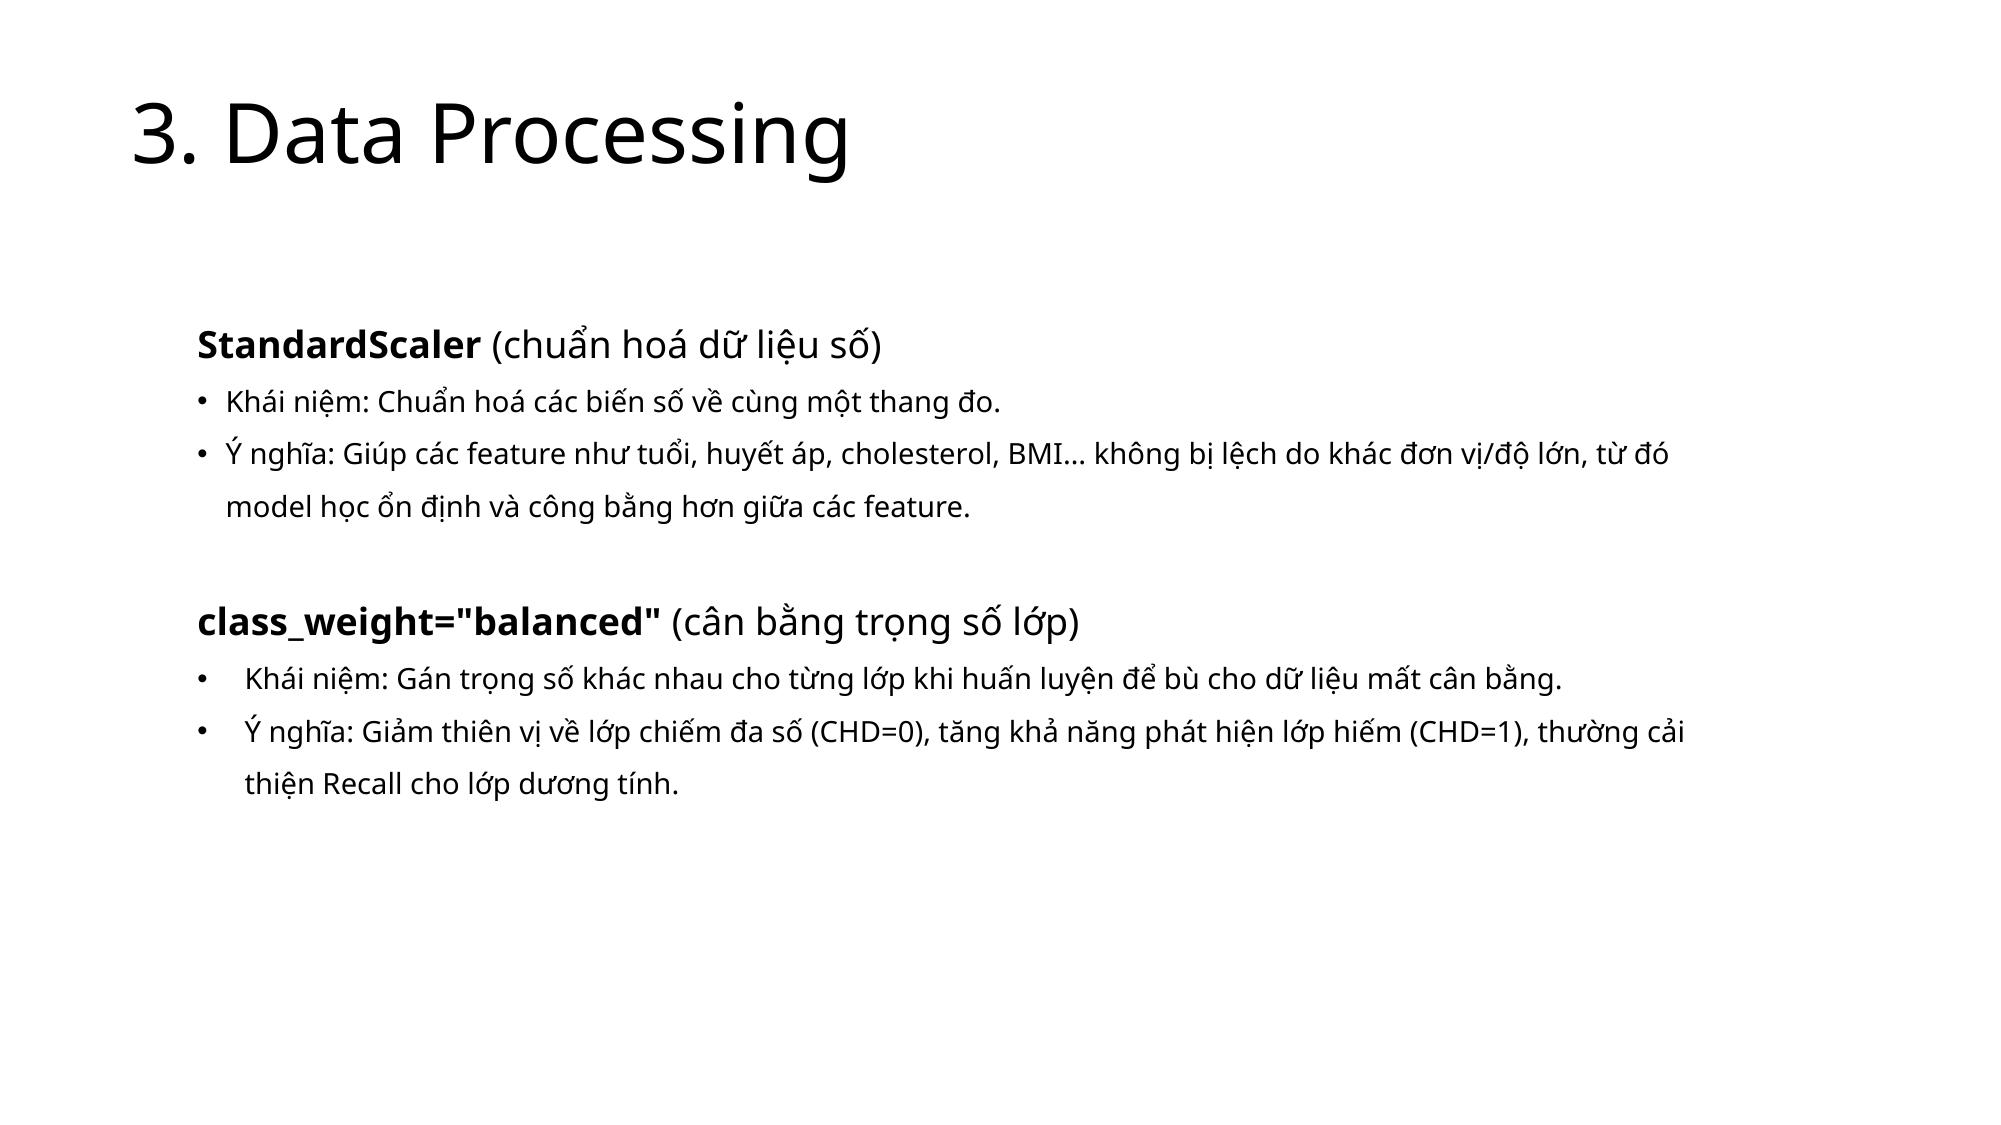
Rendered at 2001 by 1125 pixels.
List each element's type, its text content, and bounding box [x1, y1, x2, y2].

text_box 3. Data Processing [116, 89, 1090, 171]
text_box StandardScaler (chuẩn hoá dữ liệu số) Khái niệm: Chuẩn hoá các biến số về cùng một thang đo. Ý nghĩa: Giúp các feature như tuổi, huyết áp, cholesterol, BMI… không bị lệch do khác đơn vị/độ lớn, từ đó model học ổn định và công bằng hơn giữa các feature. class_weight="balanced" (cân bằng trọng số lớp) Khái niệm: Gán trọng số khác nhau cho từng lớp khi huấn luyện để bù cho dữ liệu mất cân bằng. Ý nghĩa: Giảm thiên vị về lớp chiếm đa số (CHD=0), tăng khả năng phát hiện lớp hiếm (CHD=1), thường cải thiện Recall cho lớp dương tính. [182, 290, 1772, 535]
